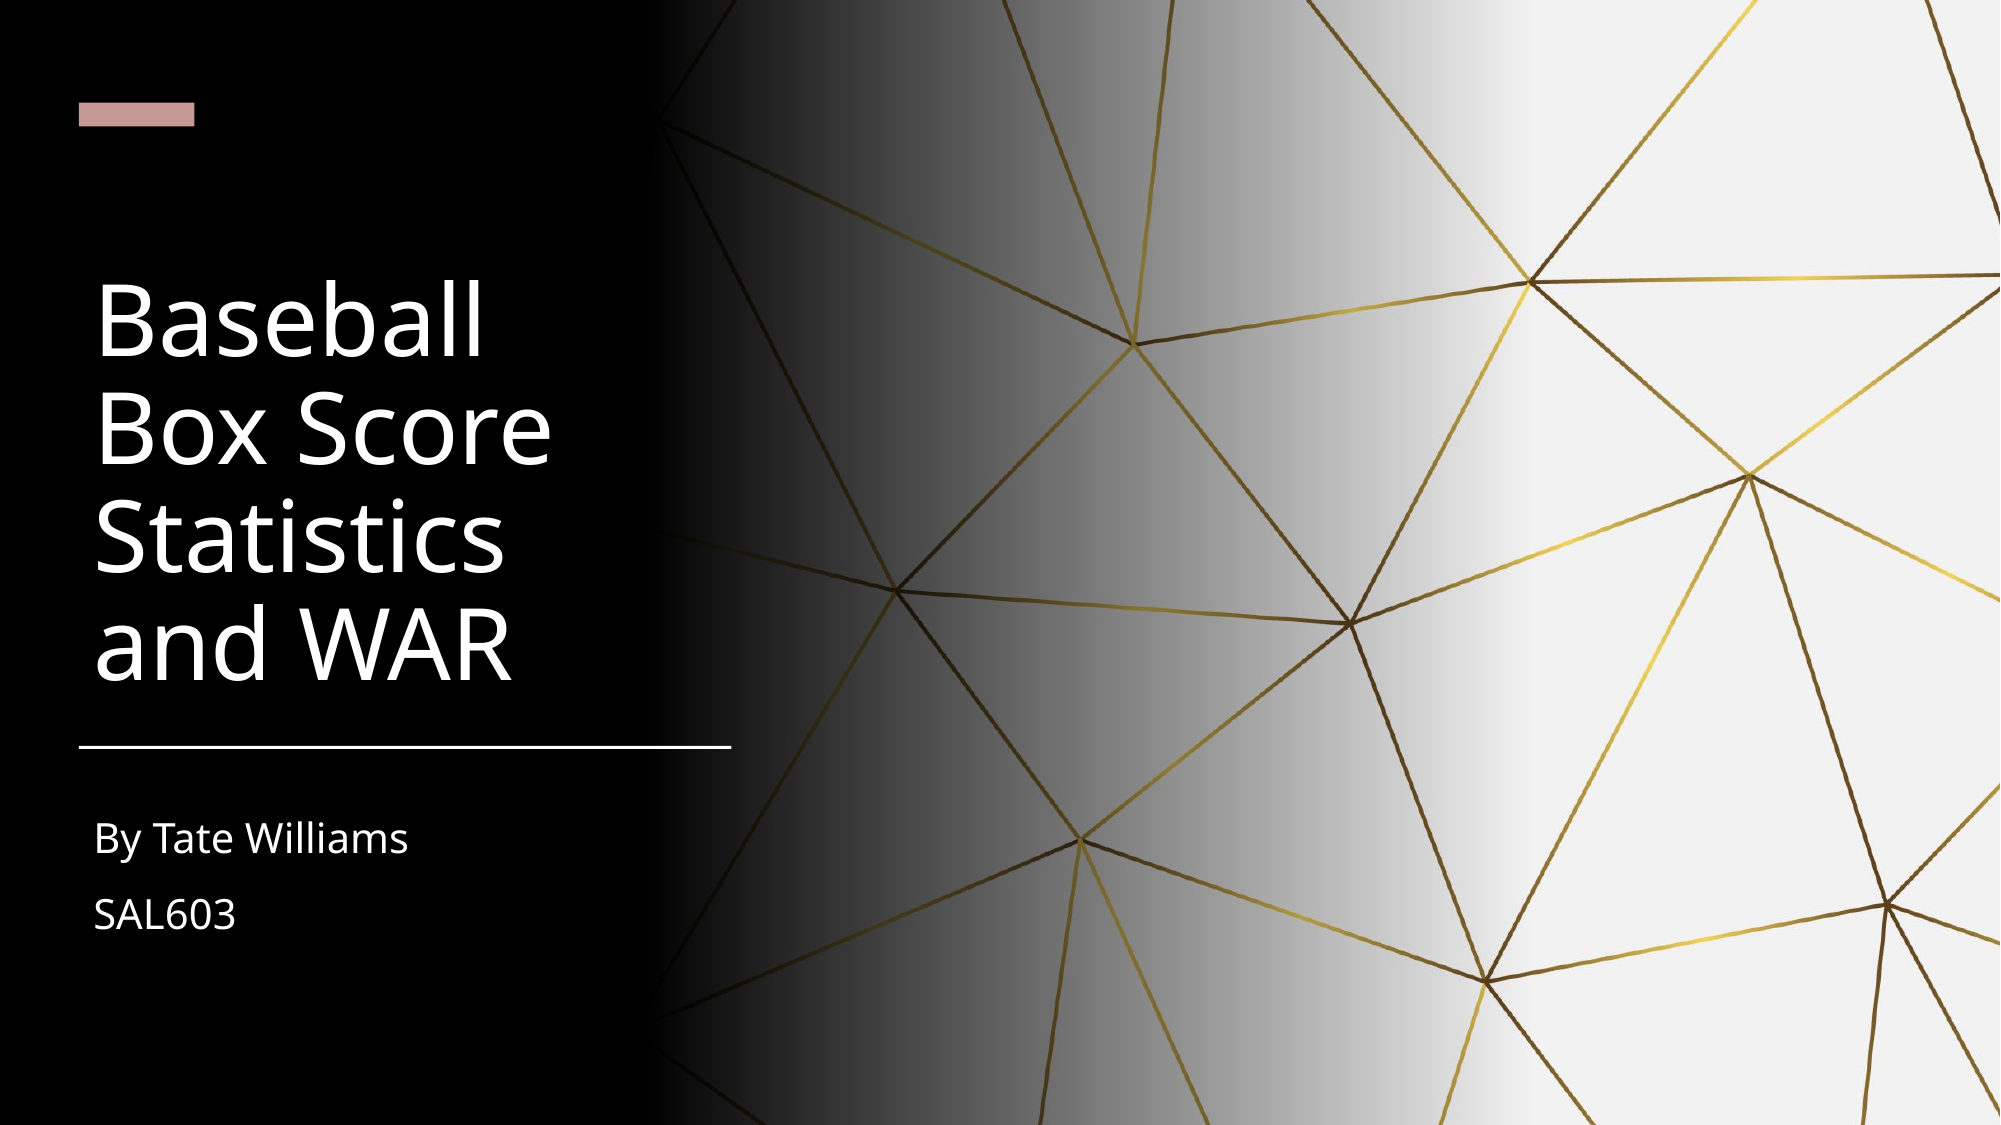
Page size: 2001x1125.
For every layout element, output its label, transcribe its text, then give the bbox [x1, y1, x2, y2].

subtitle By Tate Williams SAL603 [78, 799, 577, 998]
picture [577, 0, 2000, 1125]
text_box [78, 745, 577, 750]
text_box [0, 0, 577, 1125]
text_box [78, 102, 195, 128]
title Baseball Box Score Statistics and WAR [78, 184, 577, 710]
